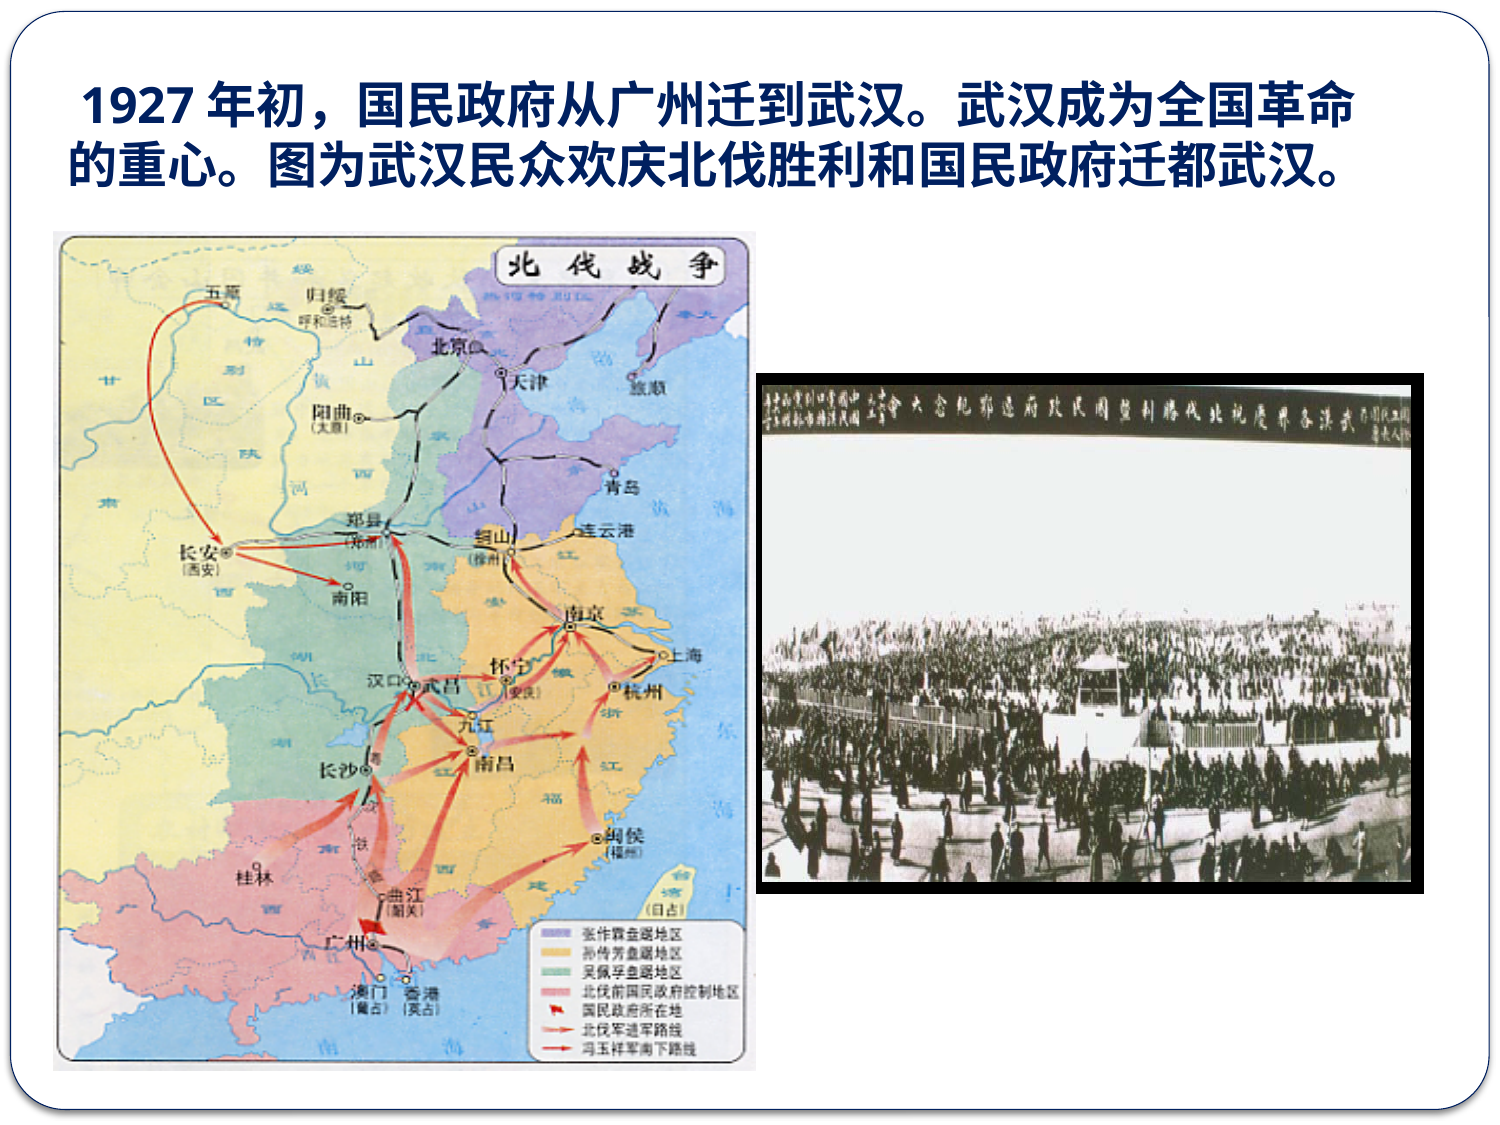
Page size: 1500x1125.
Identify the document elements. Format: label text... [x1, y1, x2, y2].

picture [52, 231, 756, 1071]
picture [761, 385, 1412, 883]
text_box 1927年初，国民政府从广州迁到武汉。武汉成为全国革命的重心。图为武汉民众欢庆北伐胜利和国民政府迁都武汉。 [53, 66, 1412, 202]
